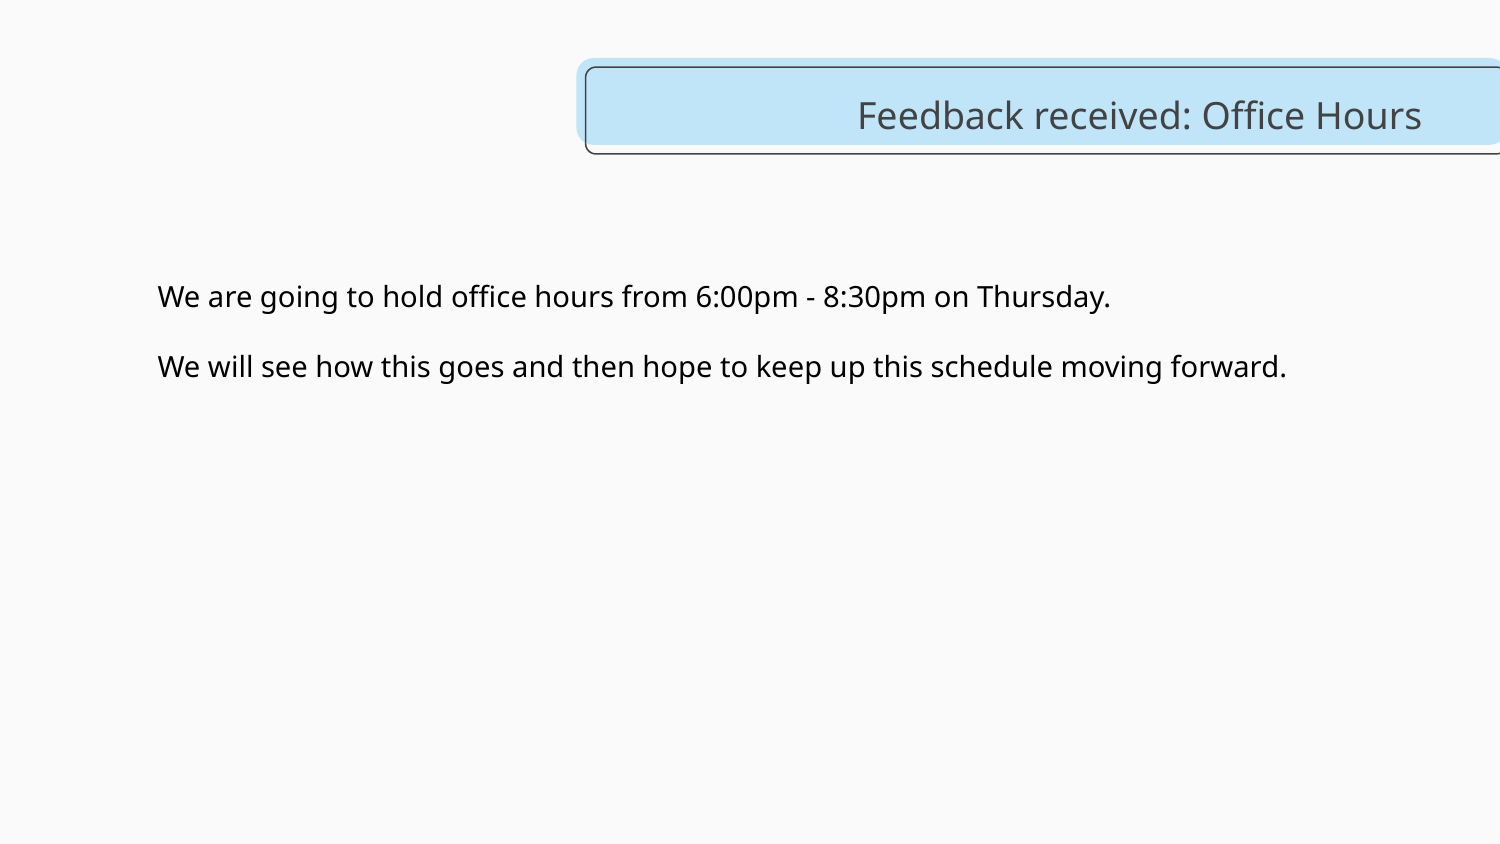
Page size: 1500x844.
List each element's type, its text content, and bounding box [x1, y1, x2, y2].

text_box We are going to hold office hours from 6:00pm - 8:30pm on Thursday. We will see how this goes and then hope to keep up this schedule moving forward. [142, 263, 1374, 398]
title Feedback received: Office Hours [609, 75, 1438, 154]
